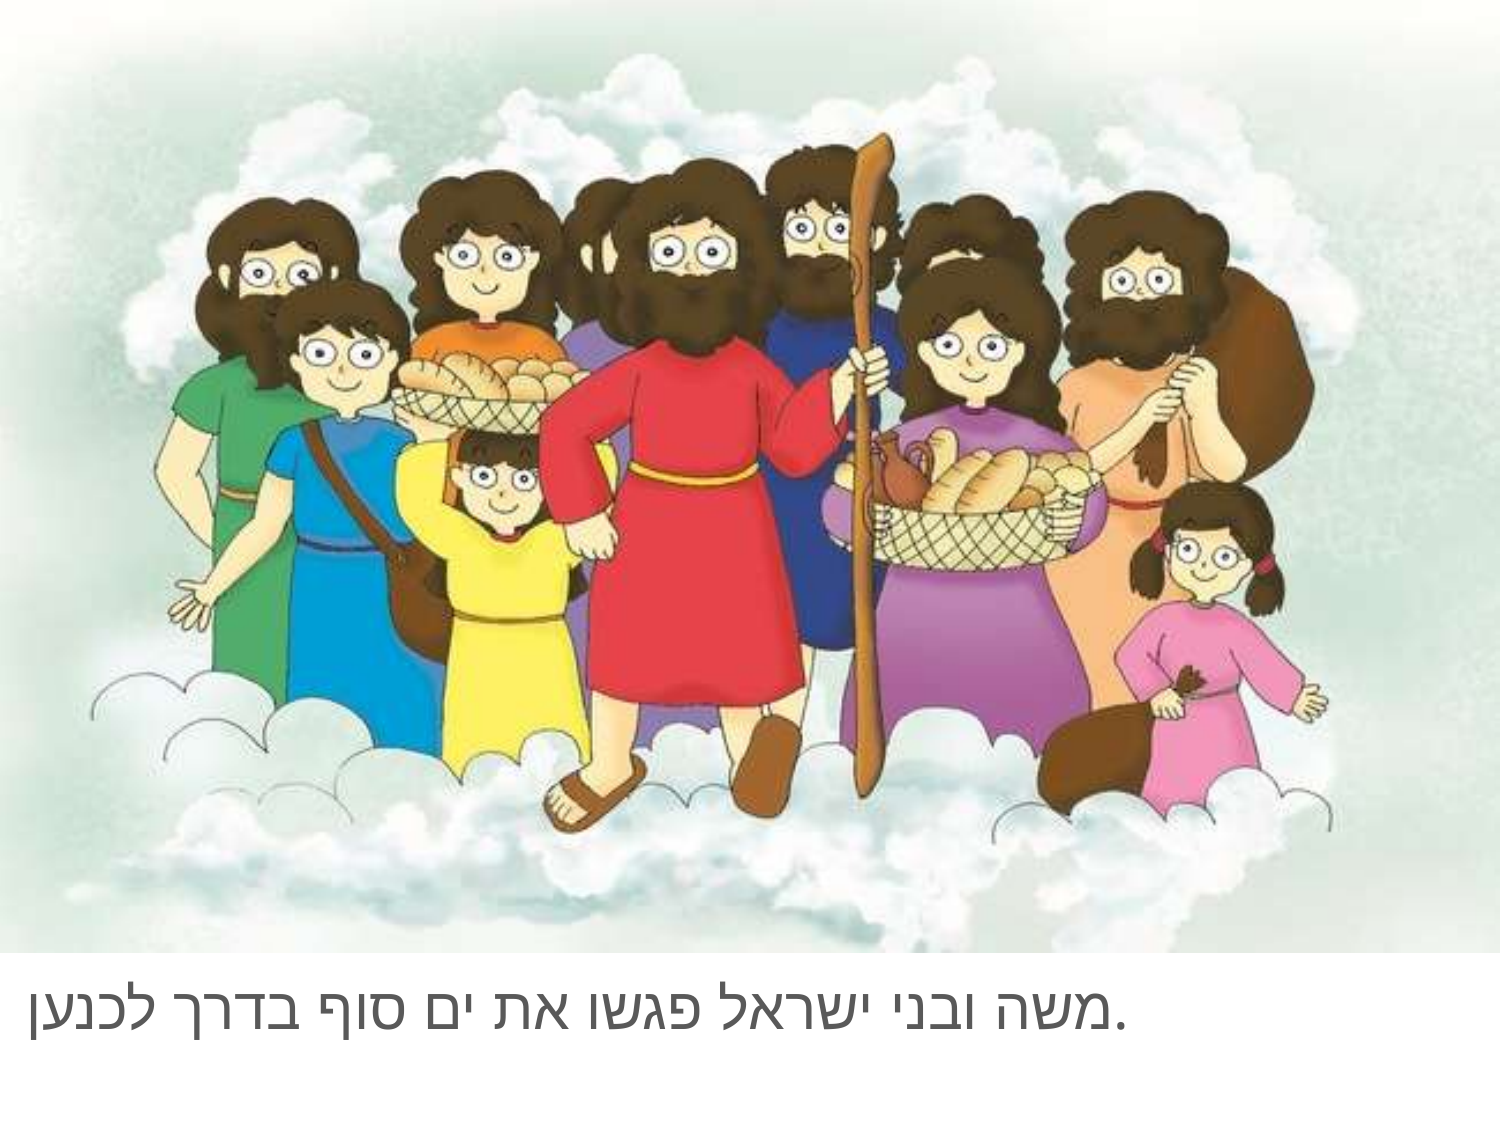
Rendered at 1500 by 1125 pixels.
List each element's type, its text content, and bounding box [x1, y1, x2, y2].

picture [0, 0, 1500, 953]
text_box משה ובני ישראל פגשו את ים סוף בדרך לכנען. [11, 964, 1483, 1049]
